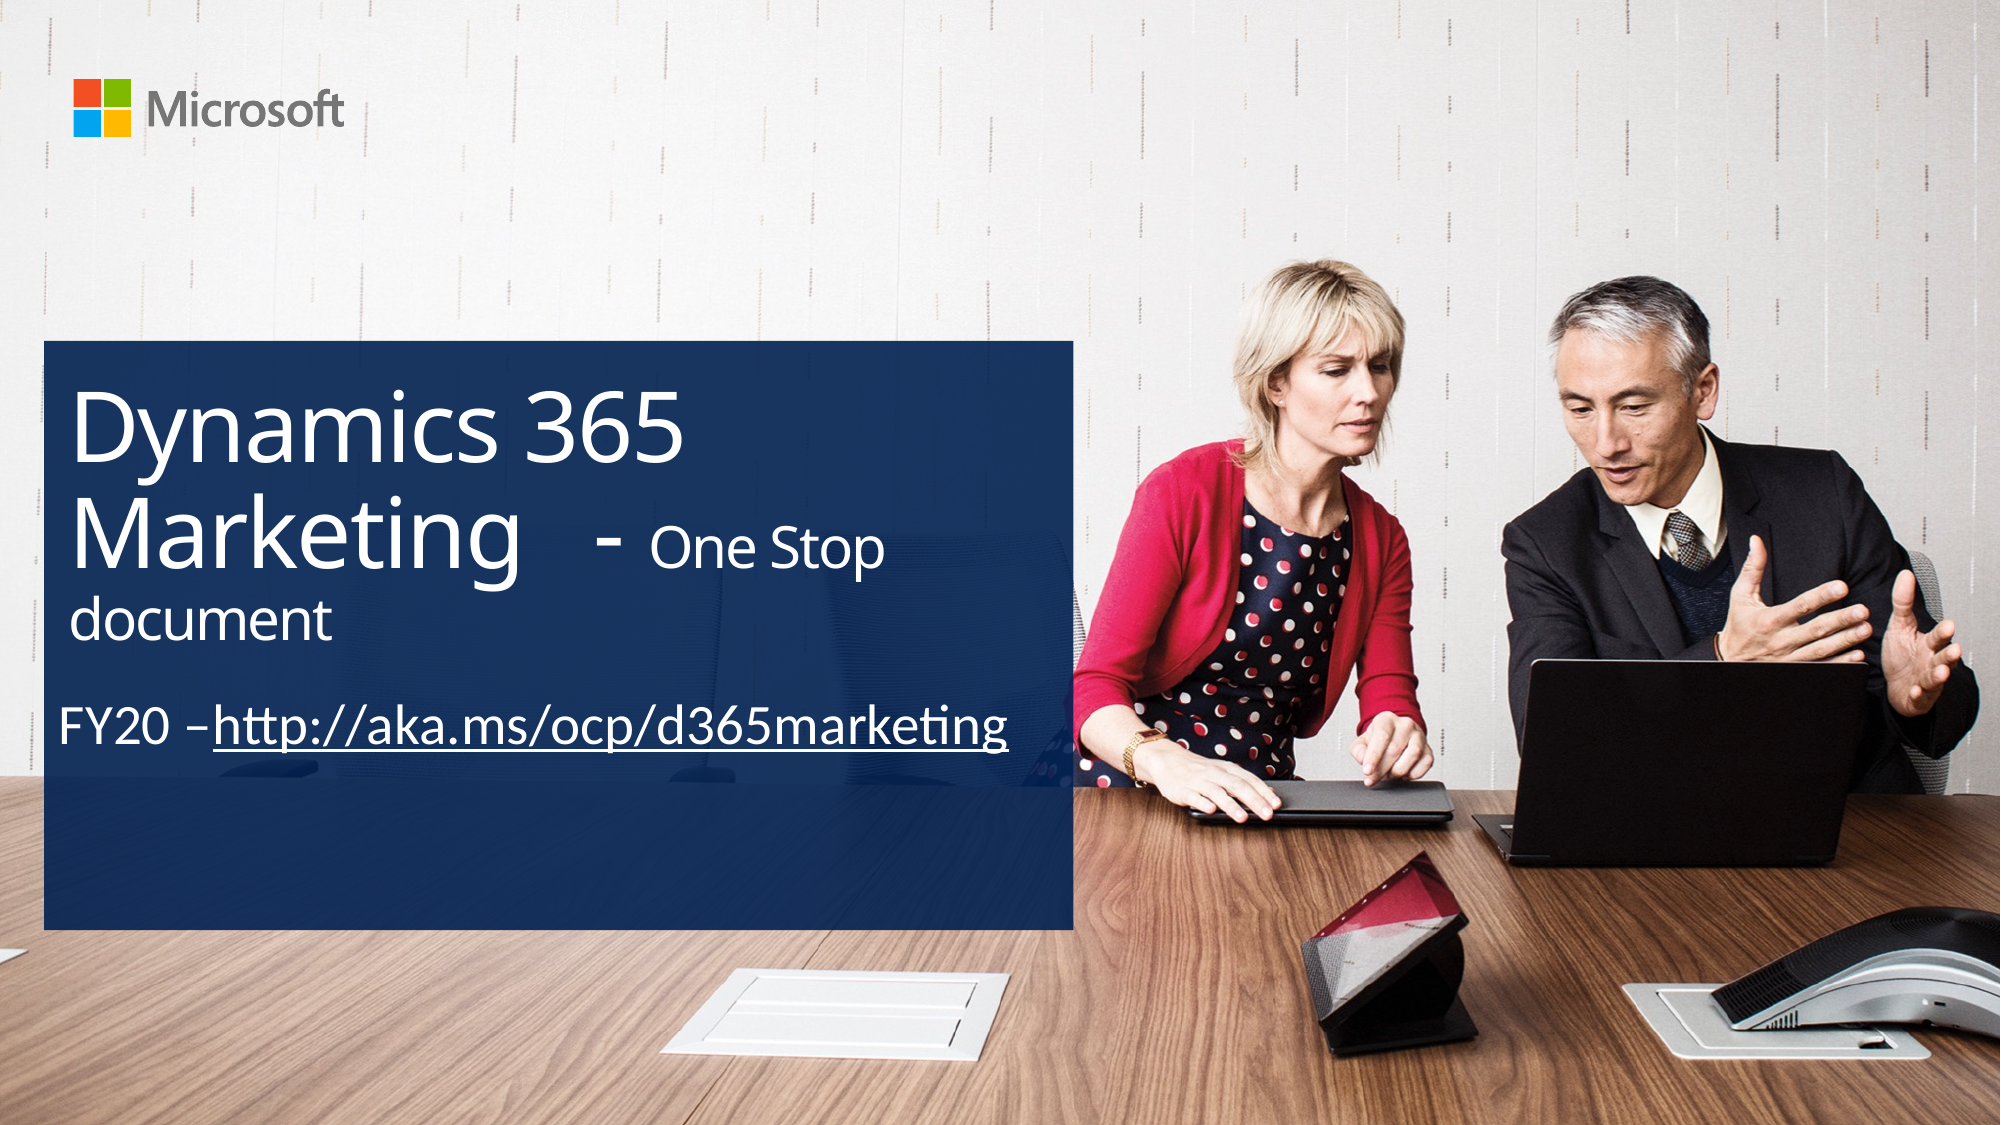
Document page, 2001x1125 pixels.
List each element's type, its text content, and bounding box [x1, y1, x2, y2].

picture [0, 0, 2000, 1125]
title Dynamics 365 Marketing - One Stop document [44, 363, 1074, 608]
list FY20 –http://aka.ms/ocp/d365marketing [44, 608, 1074, 825]
